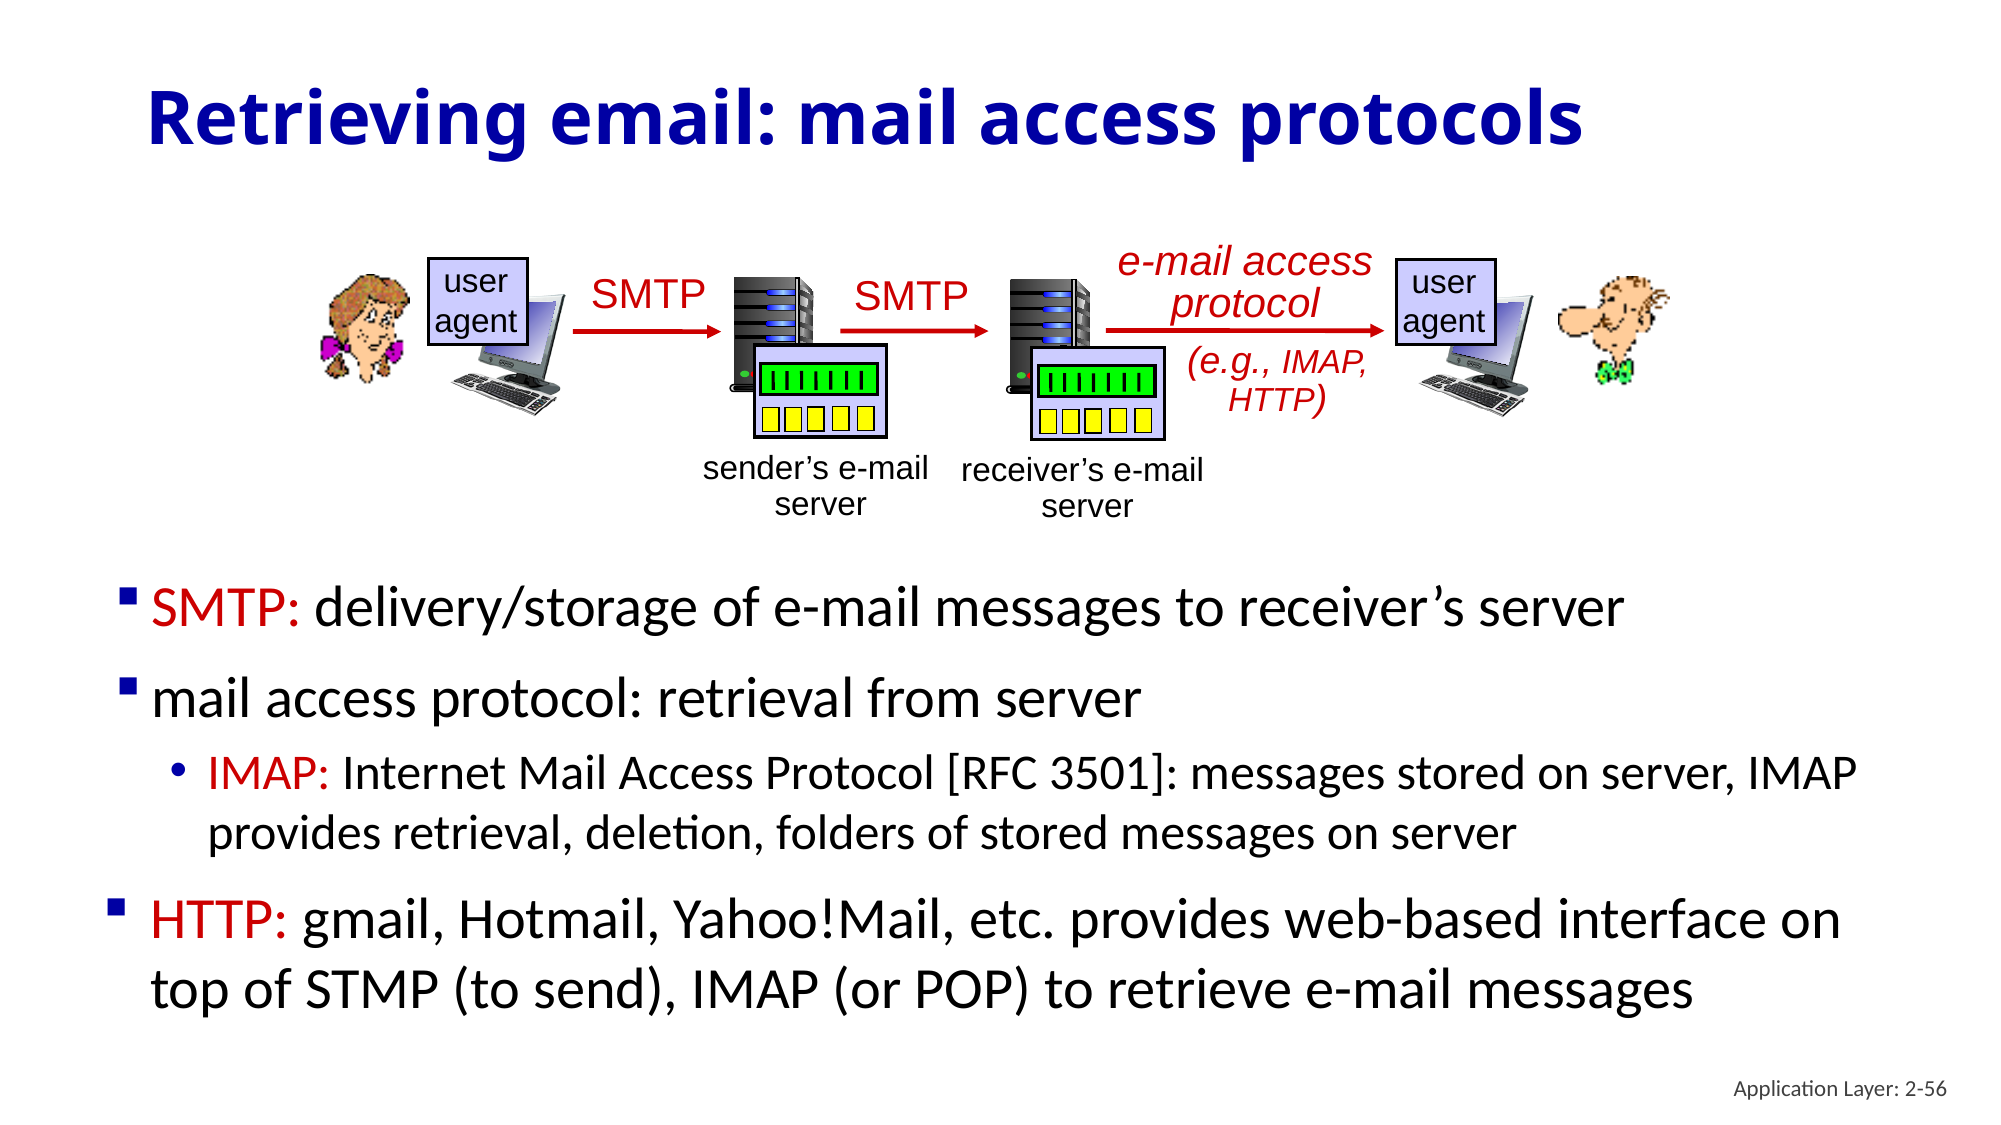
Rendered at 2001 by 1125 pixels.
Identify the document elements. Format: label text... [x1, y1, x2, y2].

text_box [864, 258, 1005, 308]
text_box [840, 324, 989, 338]
text_box [574, 325, 722, 338]
text_box Retrieving email: mail access protocols [131, 47, 1856, 194]
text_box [419, 251, 570, 425]
picture [1558, 276, 1670, 391]
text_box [729, 277, 815, 343]
text_box SMTP: delivery/storage of e-mail messages to receiver’s server mail access protocol: retrieval from server IMAP: Internet Mail Access Protocol [RFC 3501]: messages stored on server, IMAP provides retrieval, deletion, folders of stored messages on server HTTP: gmail, Hotmail, Yahoo!Mail, etc. provides web-based interface on top of STMP (to send), IMAP (or POP) to retrieve e-mail messages [78, 560, 1924, 1078]
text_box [1098, 233, 1397, 427]
text_box receiver’s e-mail server [958, 445, 1229, 532]
text_box SMTP [576, 259, 722, 325]
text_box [1031, 346, 1165, 440]
text_box Application Layer: 2-<number> [1512, 1056, 1963, 1117]
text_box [1387, 252, 1538, 426]
picture [316, 274, 410, 389]
text_box SMTP [838, 261, 985, 327]
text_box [1006, 279, 1091, 394]
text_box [687, 344, 954, 530]
